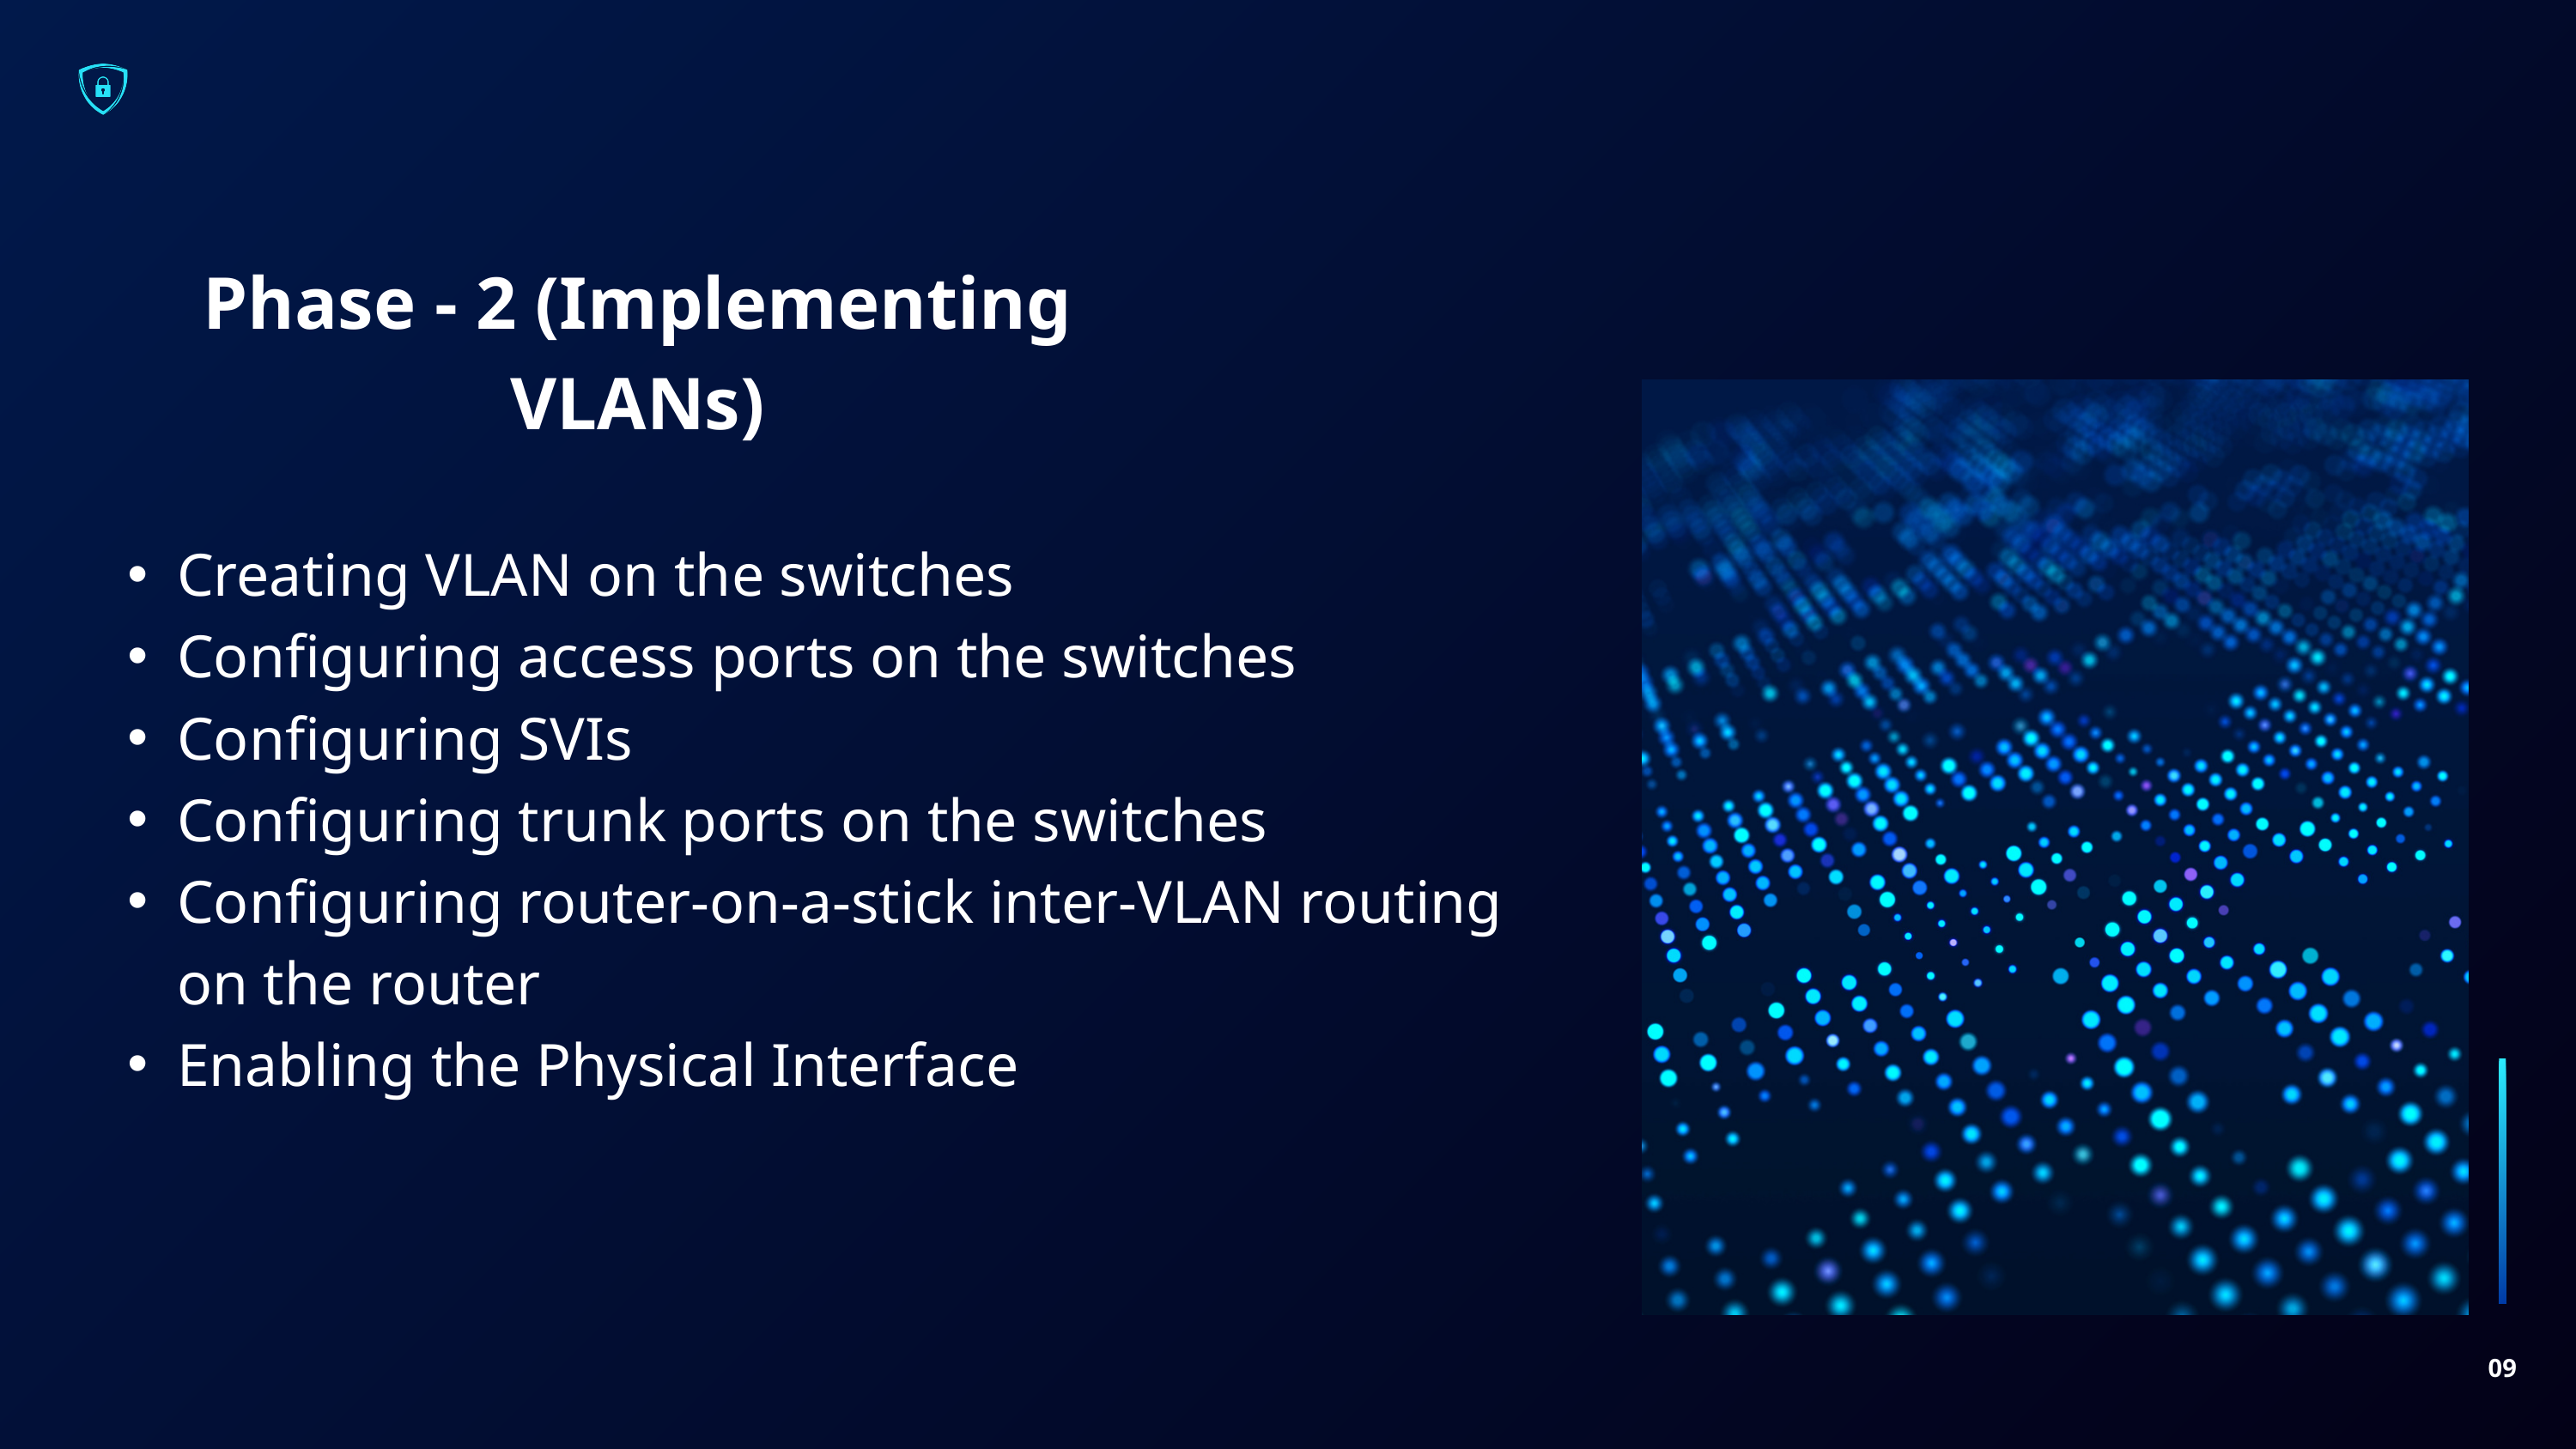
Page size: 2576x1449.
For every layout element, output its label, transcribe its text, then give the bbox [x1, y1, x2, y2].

text_box Creating VLAN on the switches Configuring access ports on the switches Configuring SVIs Configuring trunk ports on the switches Configuring router-on-a-stick inter-VLAN routing on the router Enabling the Physical Interface [77, 526, 1547, 1262]
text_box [1641, 379, 2470, 1315]
text_box [95, 76, 111, 97]
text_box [2499, 1058, 2506, 1304]
text_box Phase - 2 (Implementing VLANs) [79, 243, 1196, 621]
text_box [77, 64, 129, 116]
text_box 09 [2464, 1347, 2542, 1383]
